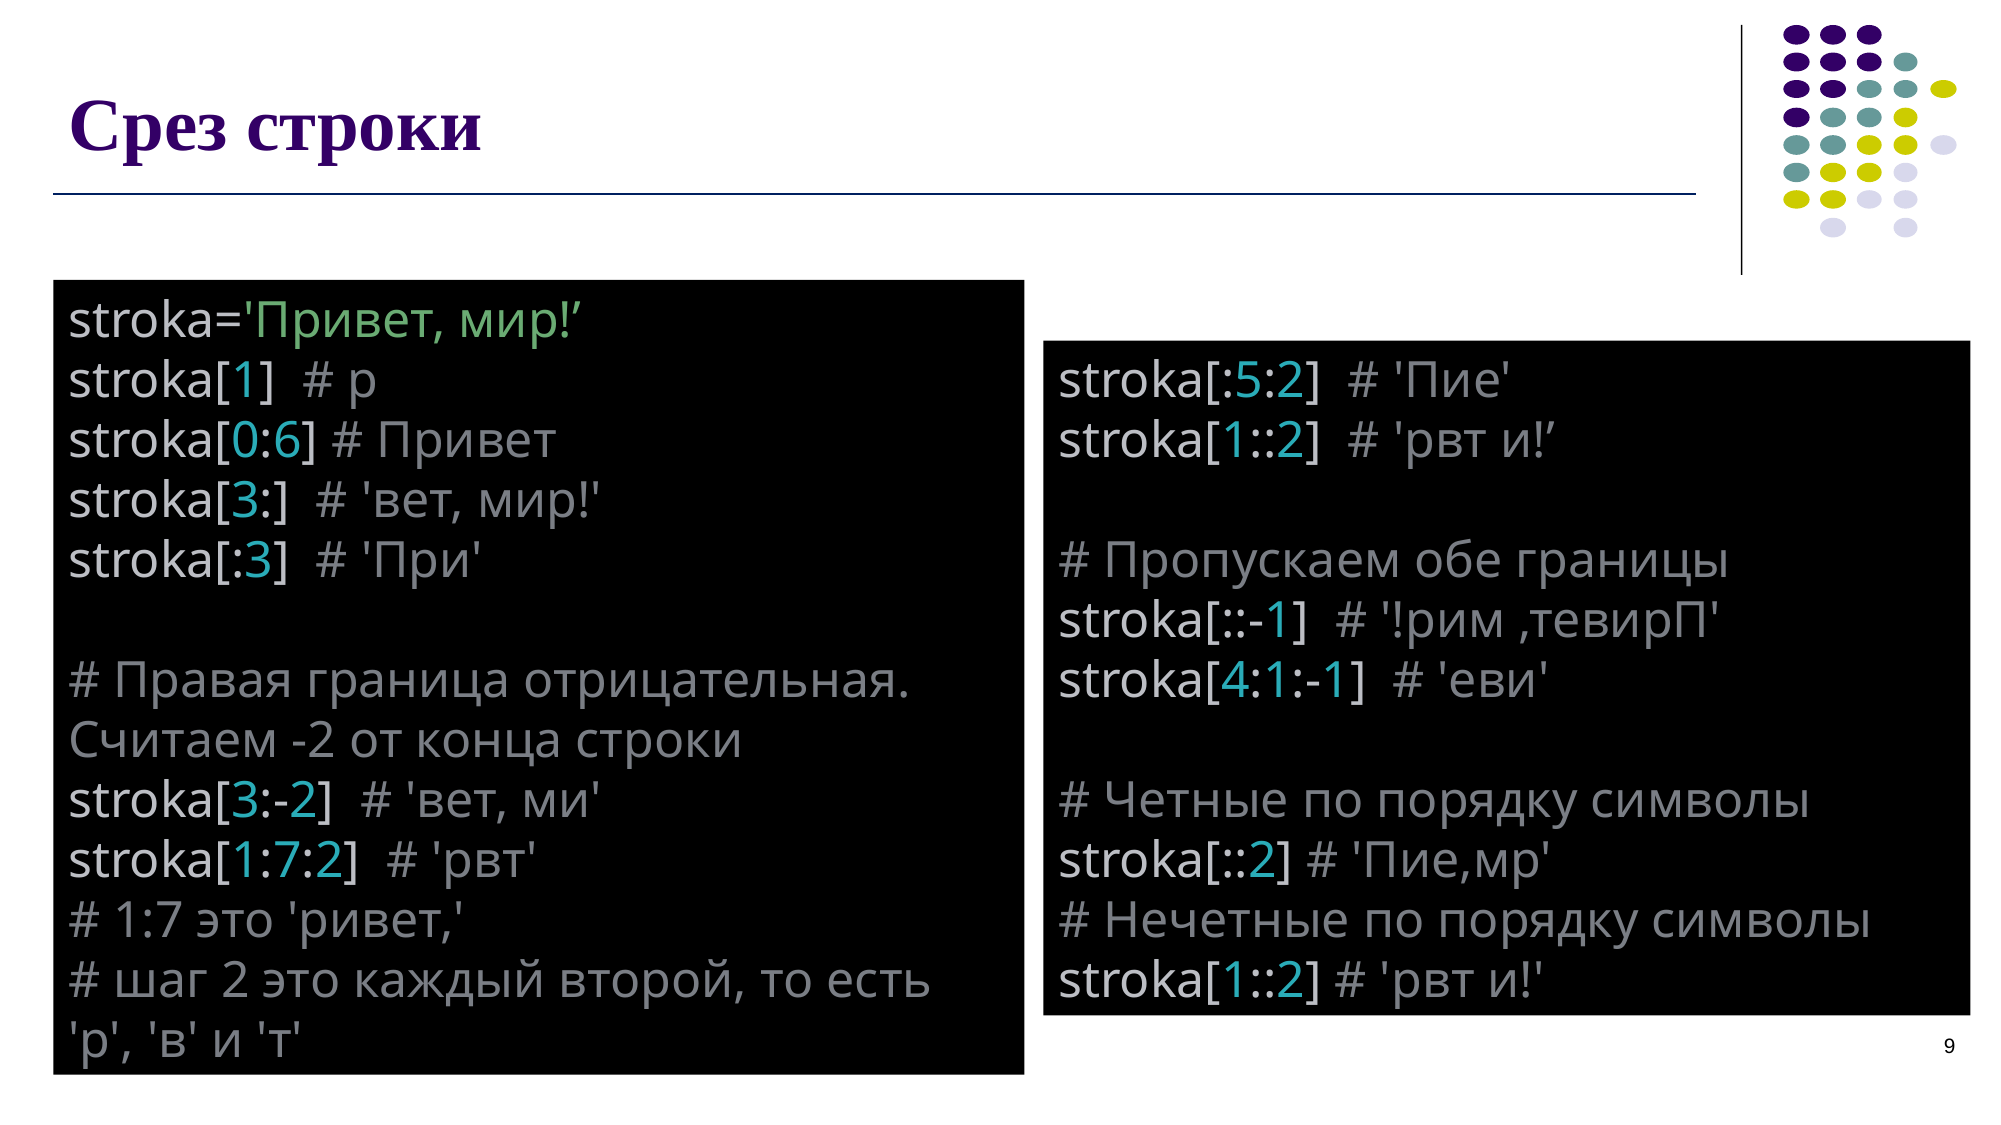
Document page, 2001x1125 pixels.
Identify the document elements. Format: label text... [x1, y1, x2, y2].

title Срез строки [53, 42, 1618, 173]
text_box stroka[:5:2] # 'Пие' stroka[1::2] # 'рвт и!’ # Пропускаем обе границы stroka[::-1] # '!рим ,тевирП' stroka[4:1:-1] # 'еви' # Четные по порядку символы stroka[::2] # 'Пие,мр' # Нечетные по порядку символы stroka[1::2] # 'рвт и!' [1043, 340, 1971, 1016]
slide_number 9 [1905, 1025, 1971, 1085]
text_box stroka='Привет, мир!’ stroka[1] # р stroka[0:6] # Привет stroka[3:] # 'вет, мир!' stroka[:3] # 'При' # Правая граница отрицательная. Считаем -2 от конца строки stroka[3:-2] # 'вет, ми' stroka[1:7:2] # 'рвт' # 1:7 это 'ривет,' # шаг 2 это каждый второй, то есть 'р', 'в' и 'т' [53, 279, 1025, 1075]
